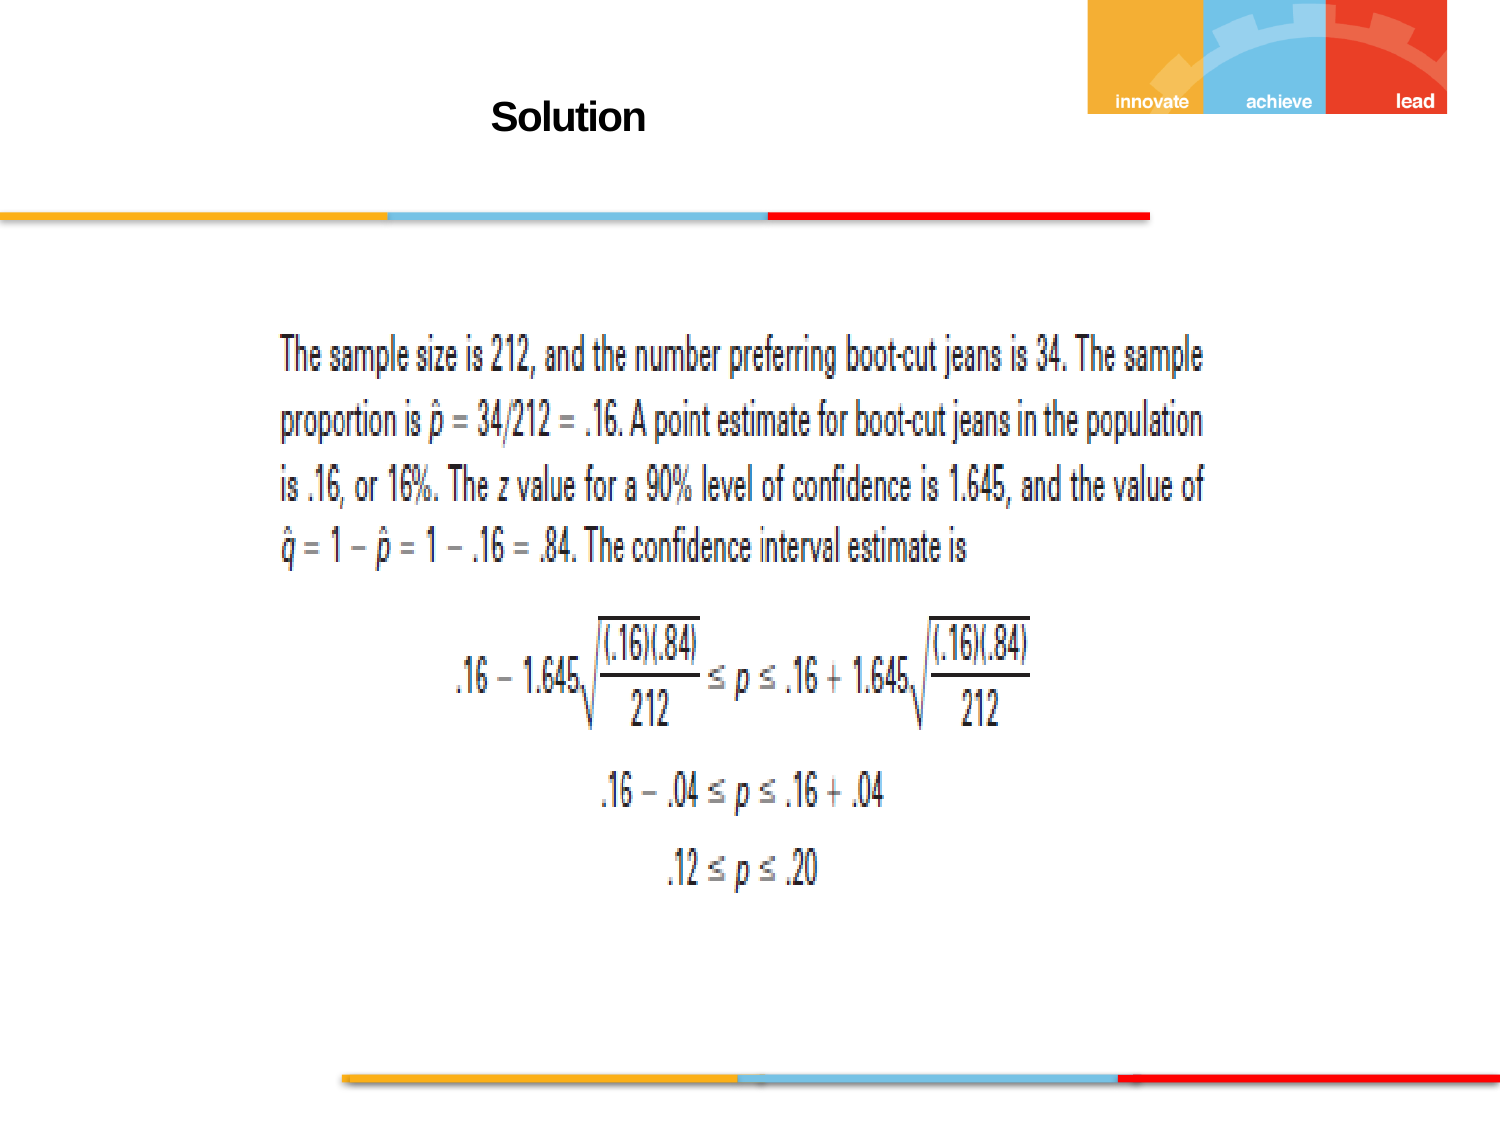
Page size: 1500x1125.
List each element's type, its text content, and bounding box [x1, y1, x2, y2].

picture [272, 318, 1251, 910]
picture [1087, 0, 1448, 114]
list Solution [50, 24, 1088, 213]
